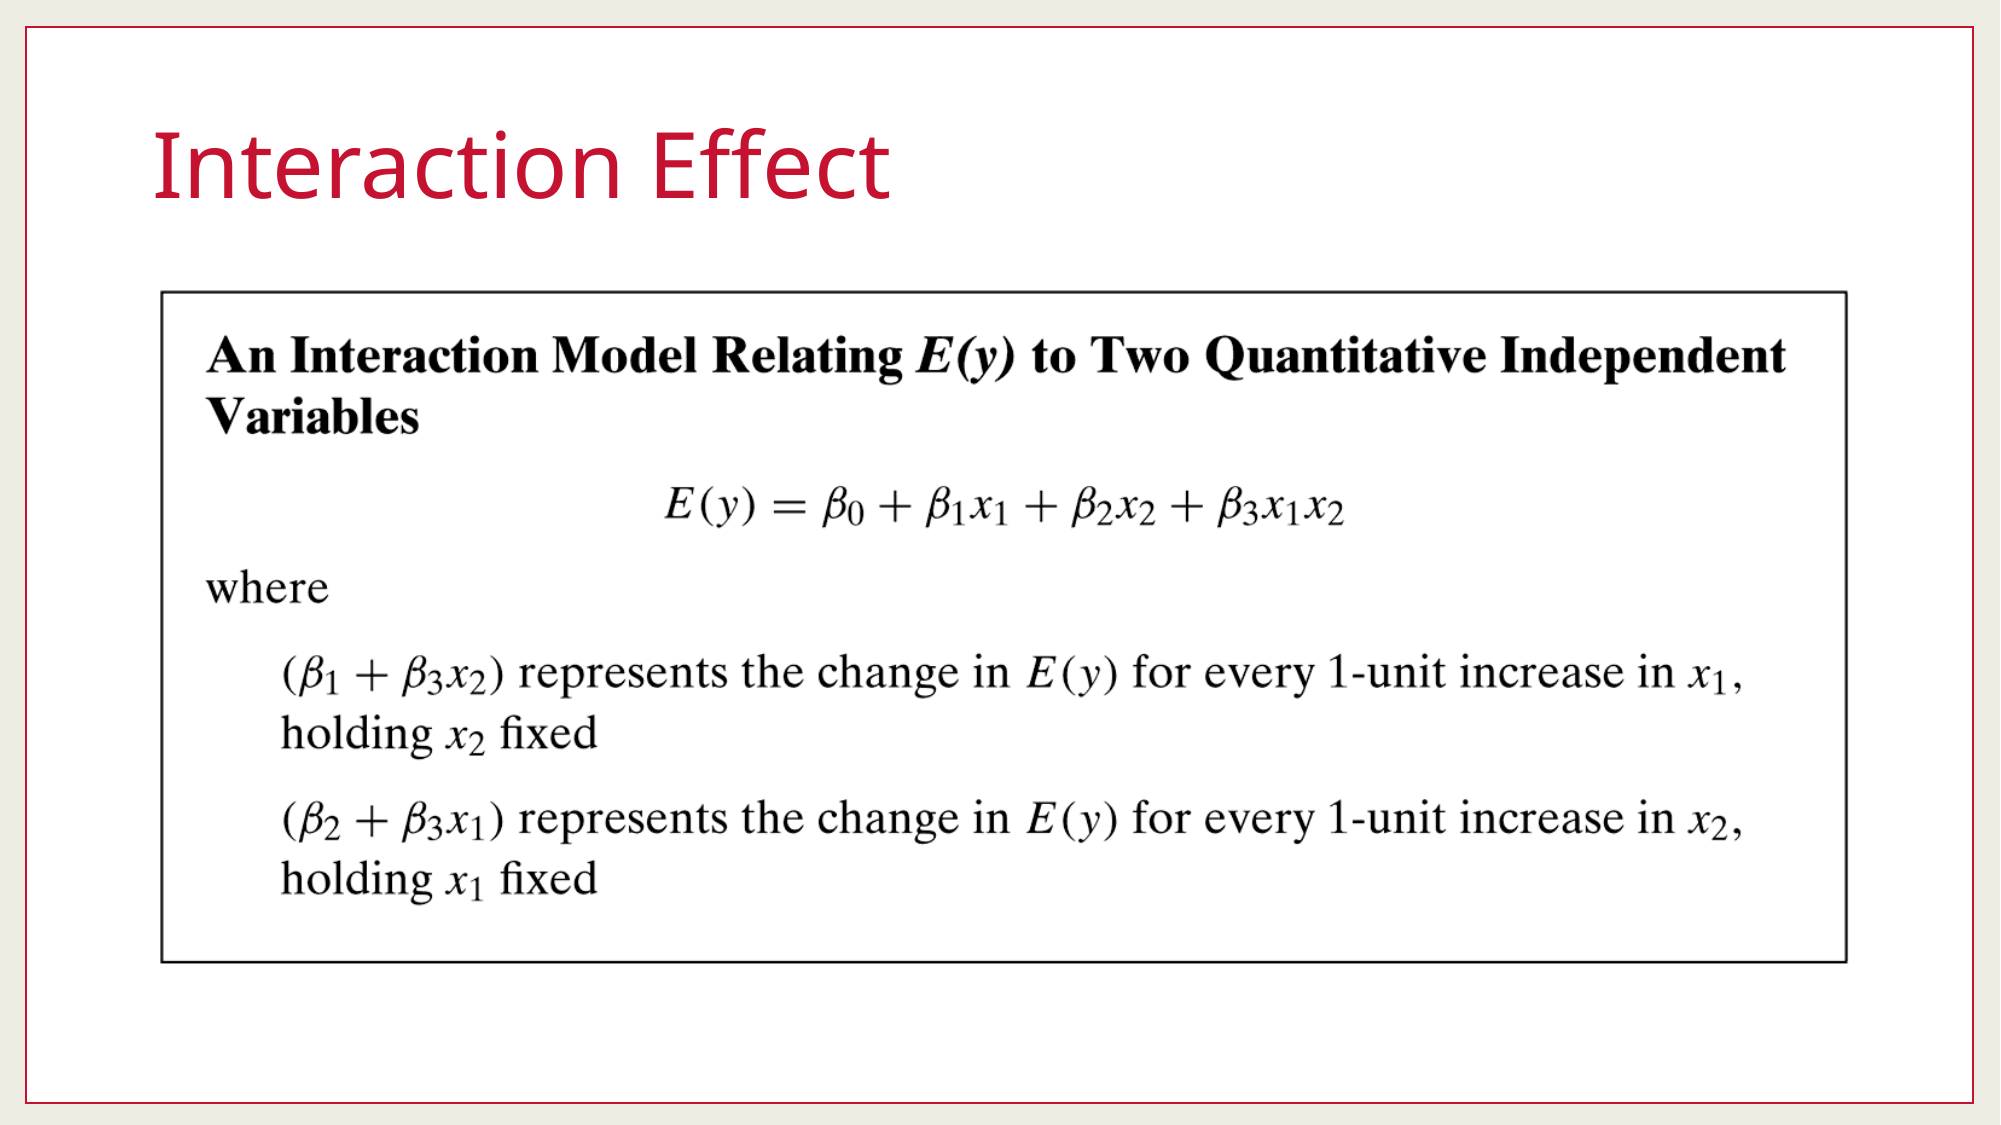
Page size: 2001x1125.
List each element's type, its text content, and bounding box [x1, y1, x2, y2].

title Interaction Effect [137, 59, 1945, 278]
picture [147, 277, 1859, 972]
